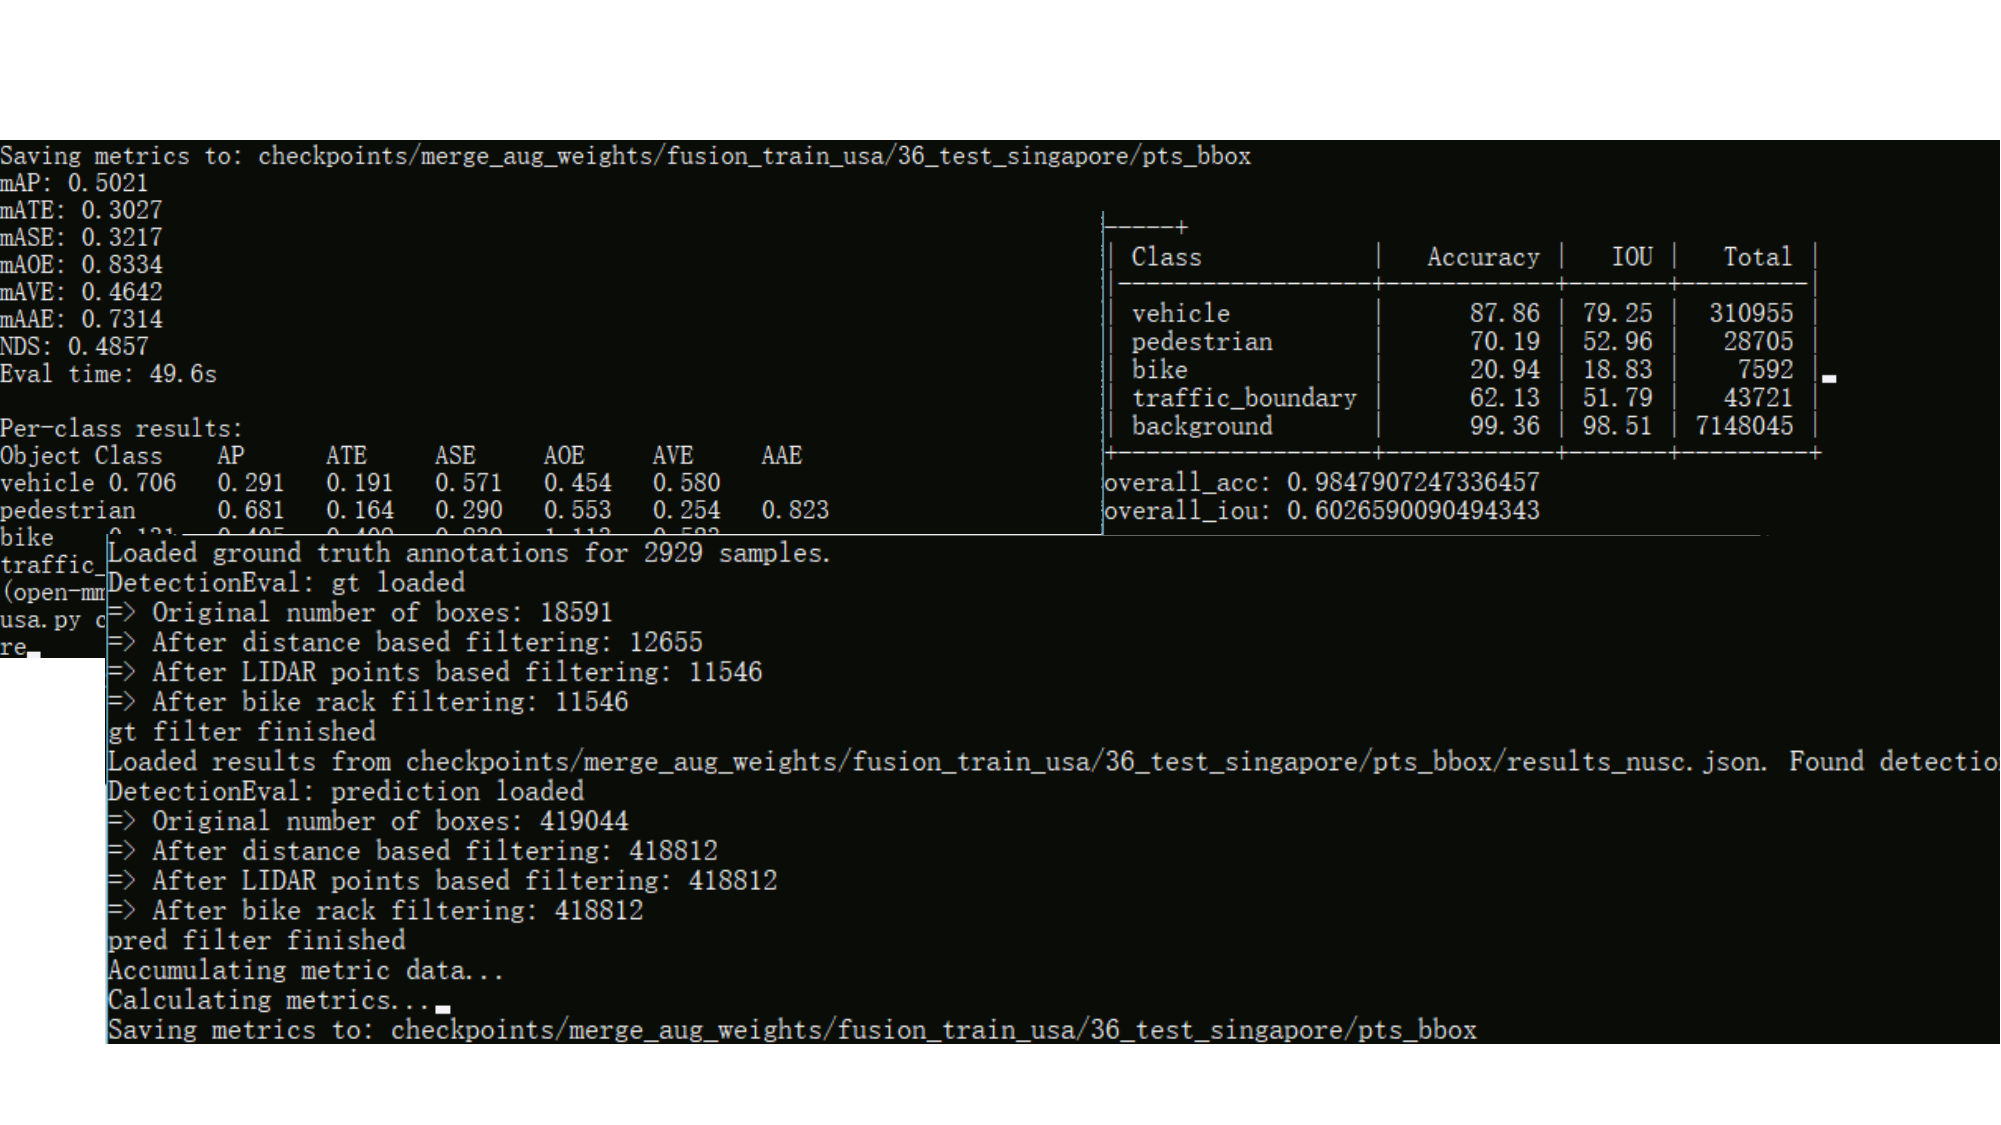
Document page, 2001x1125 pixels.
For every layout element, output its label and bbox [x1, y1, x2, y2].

picture [0, 140, 2000, 1044]
